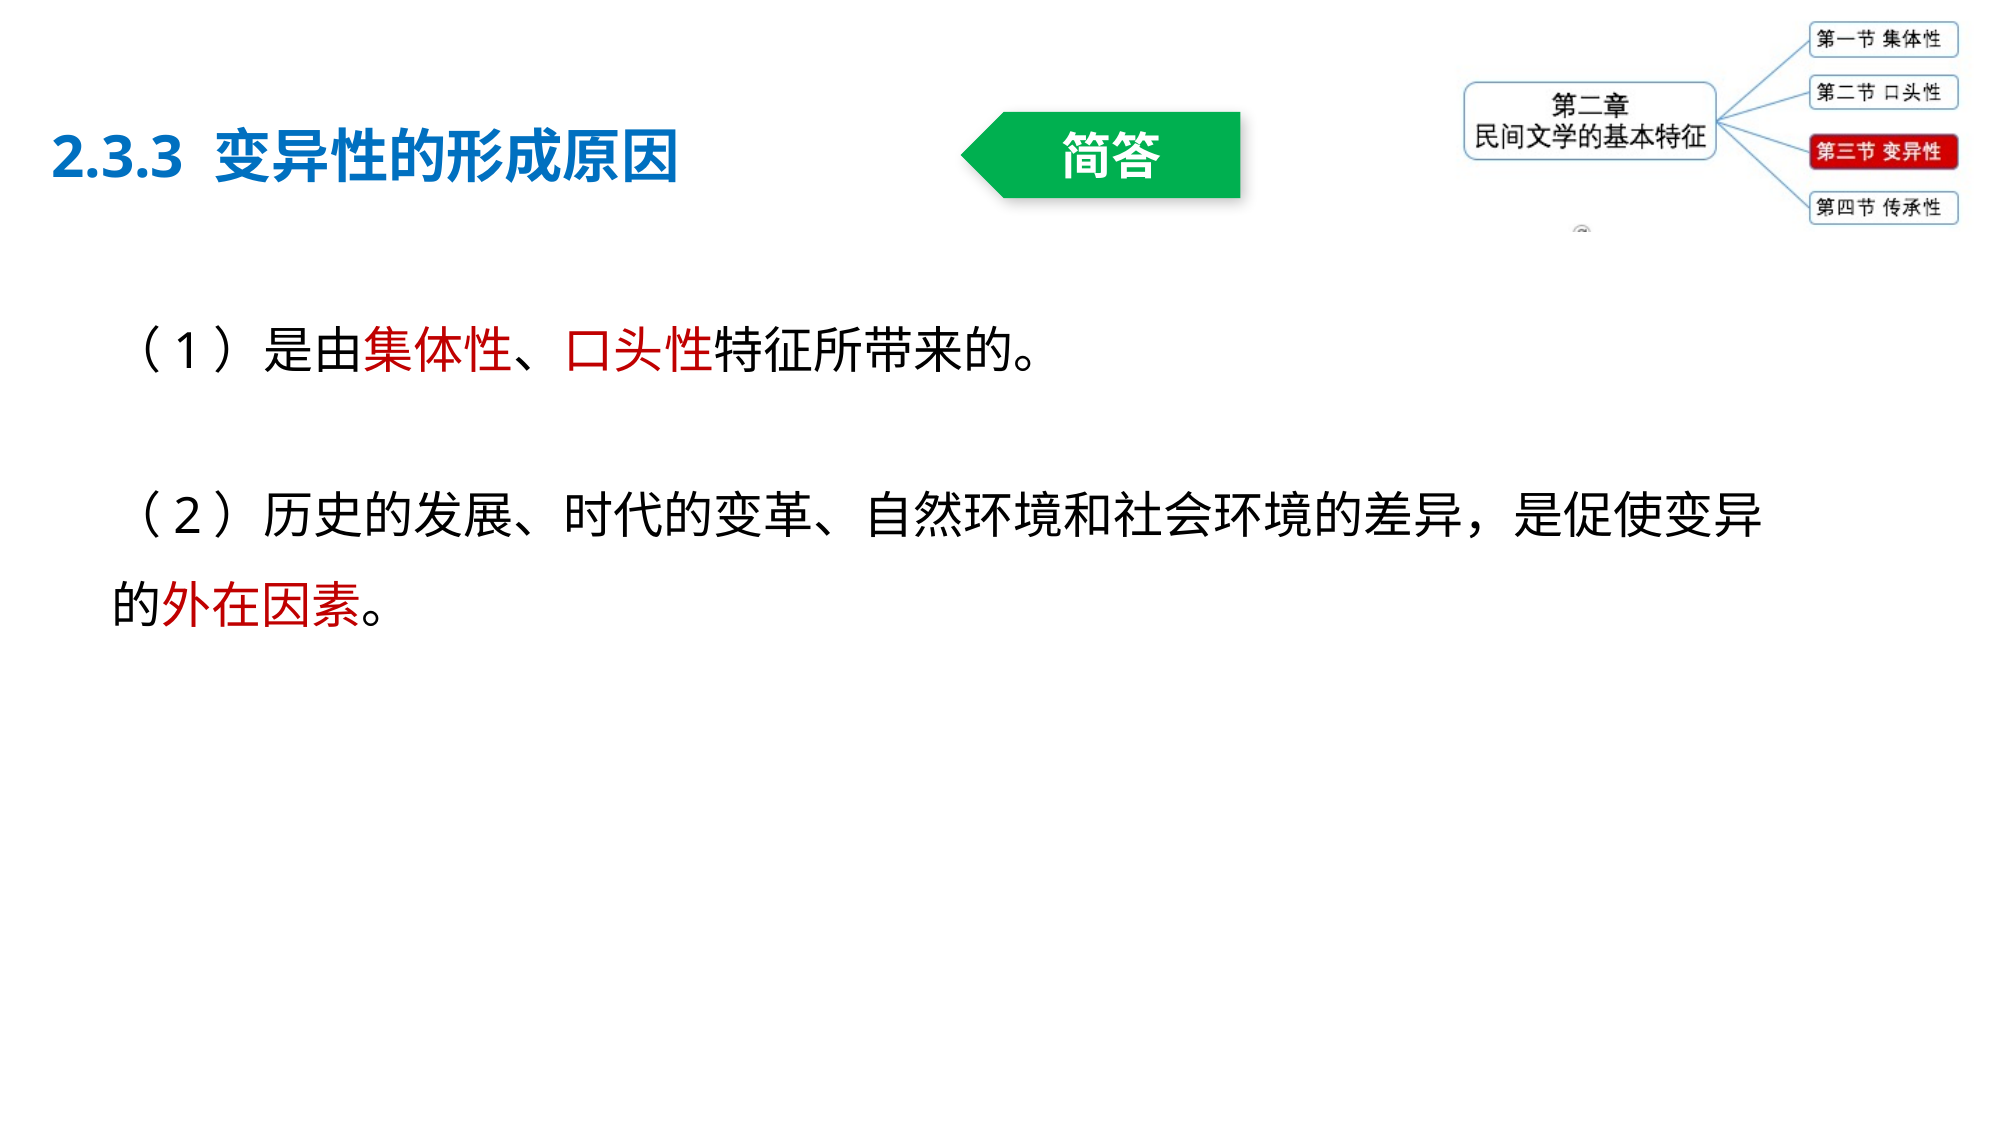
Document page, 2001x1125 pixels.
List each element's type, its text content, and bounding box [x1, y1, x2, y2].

text_box 简答 [981, 110, 1242, 200]
text_box （1）是由集体性、口头性特征所带来的。 （2）历史的发展、时代的变革、自然环境和社会环境的差异，是促使变异的外在因素。 [96, 280, 1800, 641]
text_box 2.3.3 变异性的形成原因 [36, 77, 981, 197]
picture [1412, 0, 2000, 232]
